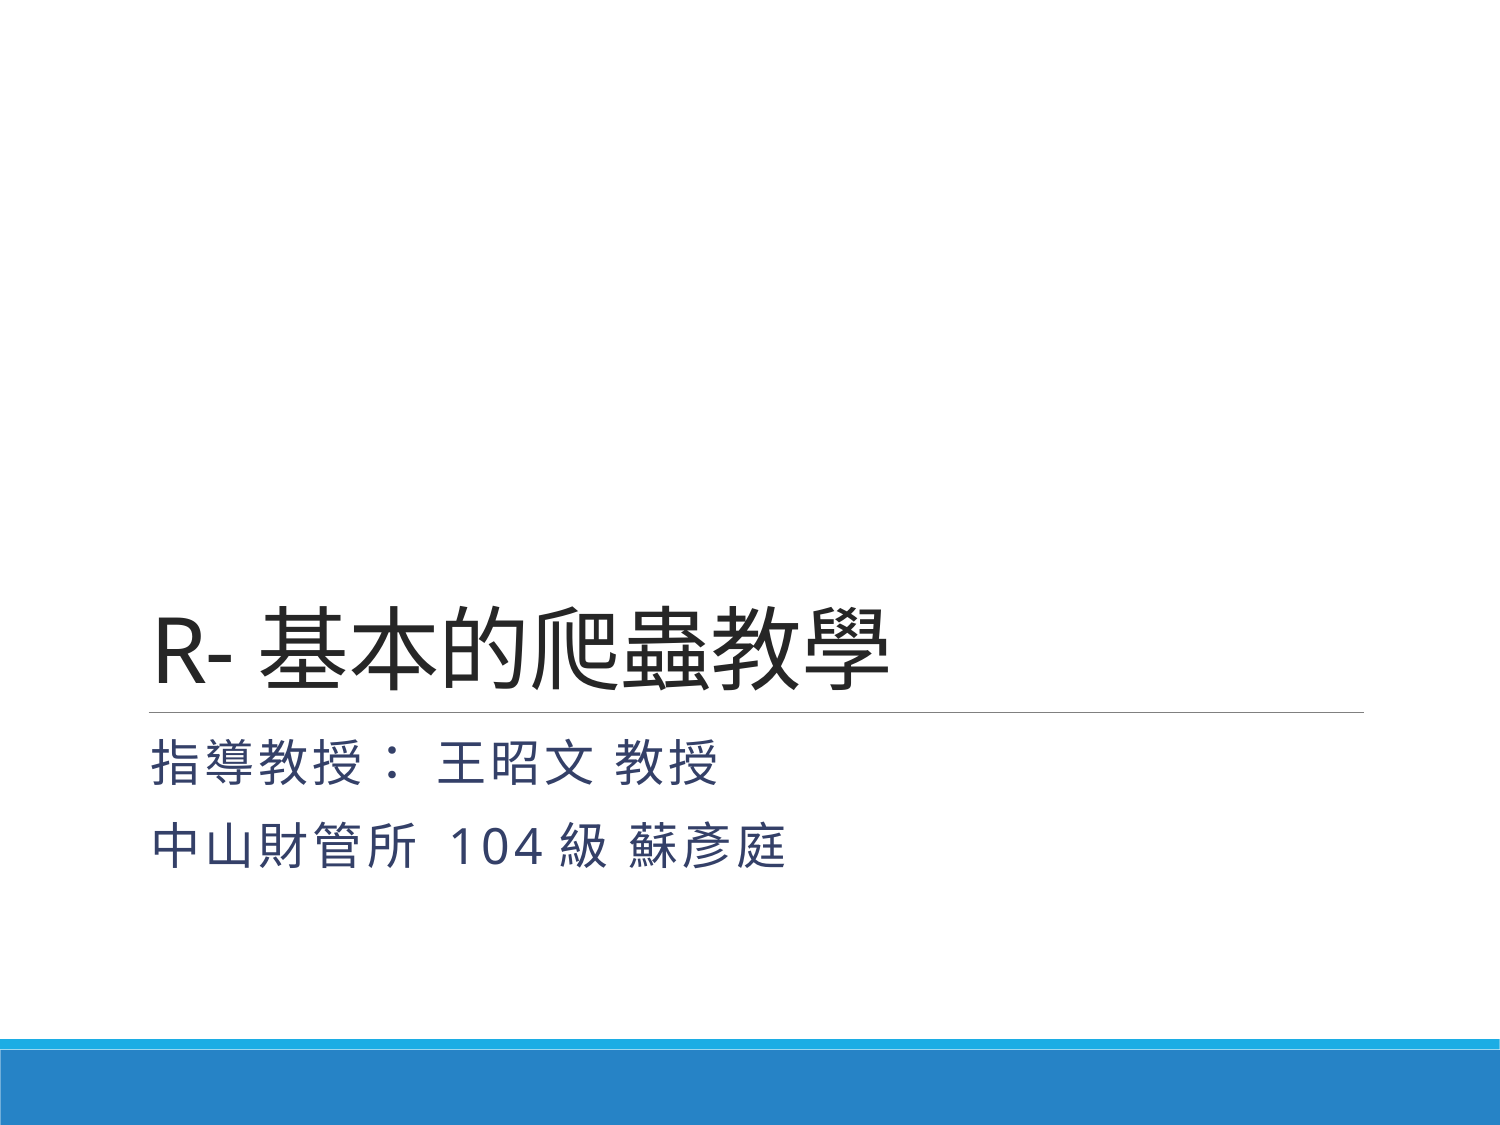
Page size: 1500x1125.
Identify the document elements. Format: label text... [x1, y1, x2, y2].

subtitle 指導教授： 王昭文 教授 中山財管所 104級 蘇彥庭 [135, 730, 1373, 919]
title R-基本的爬蟲教學 [135, 124, 1373, 710]
